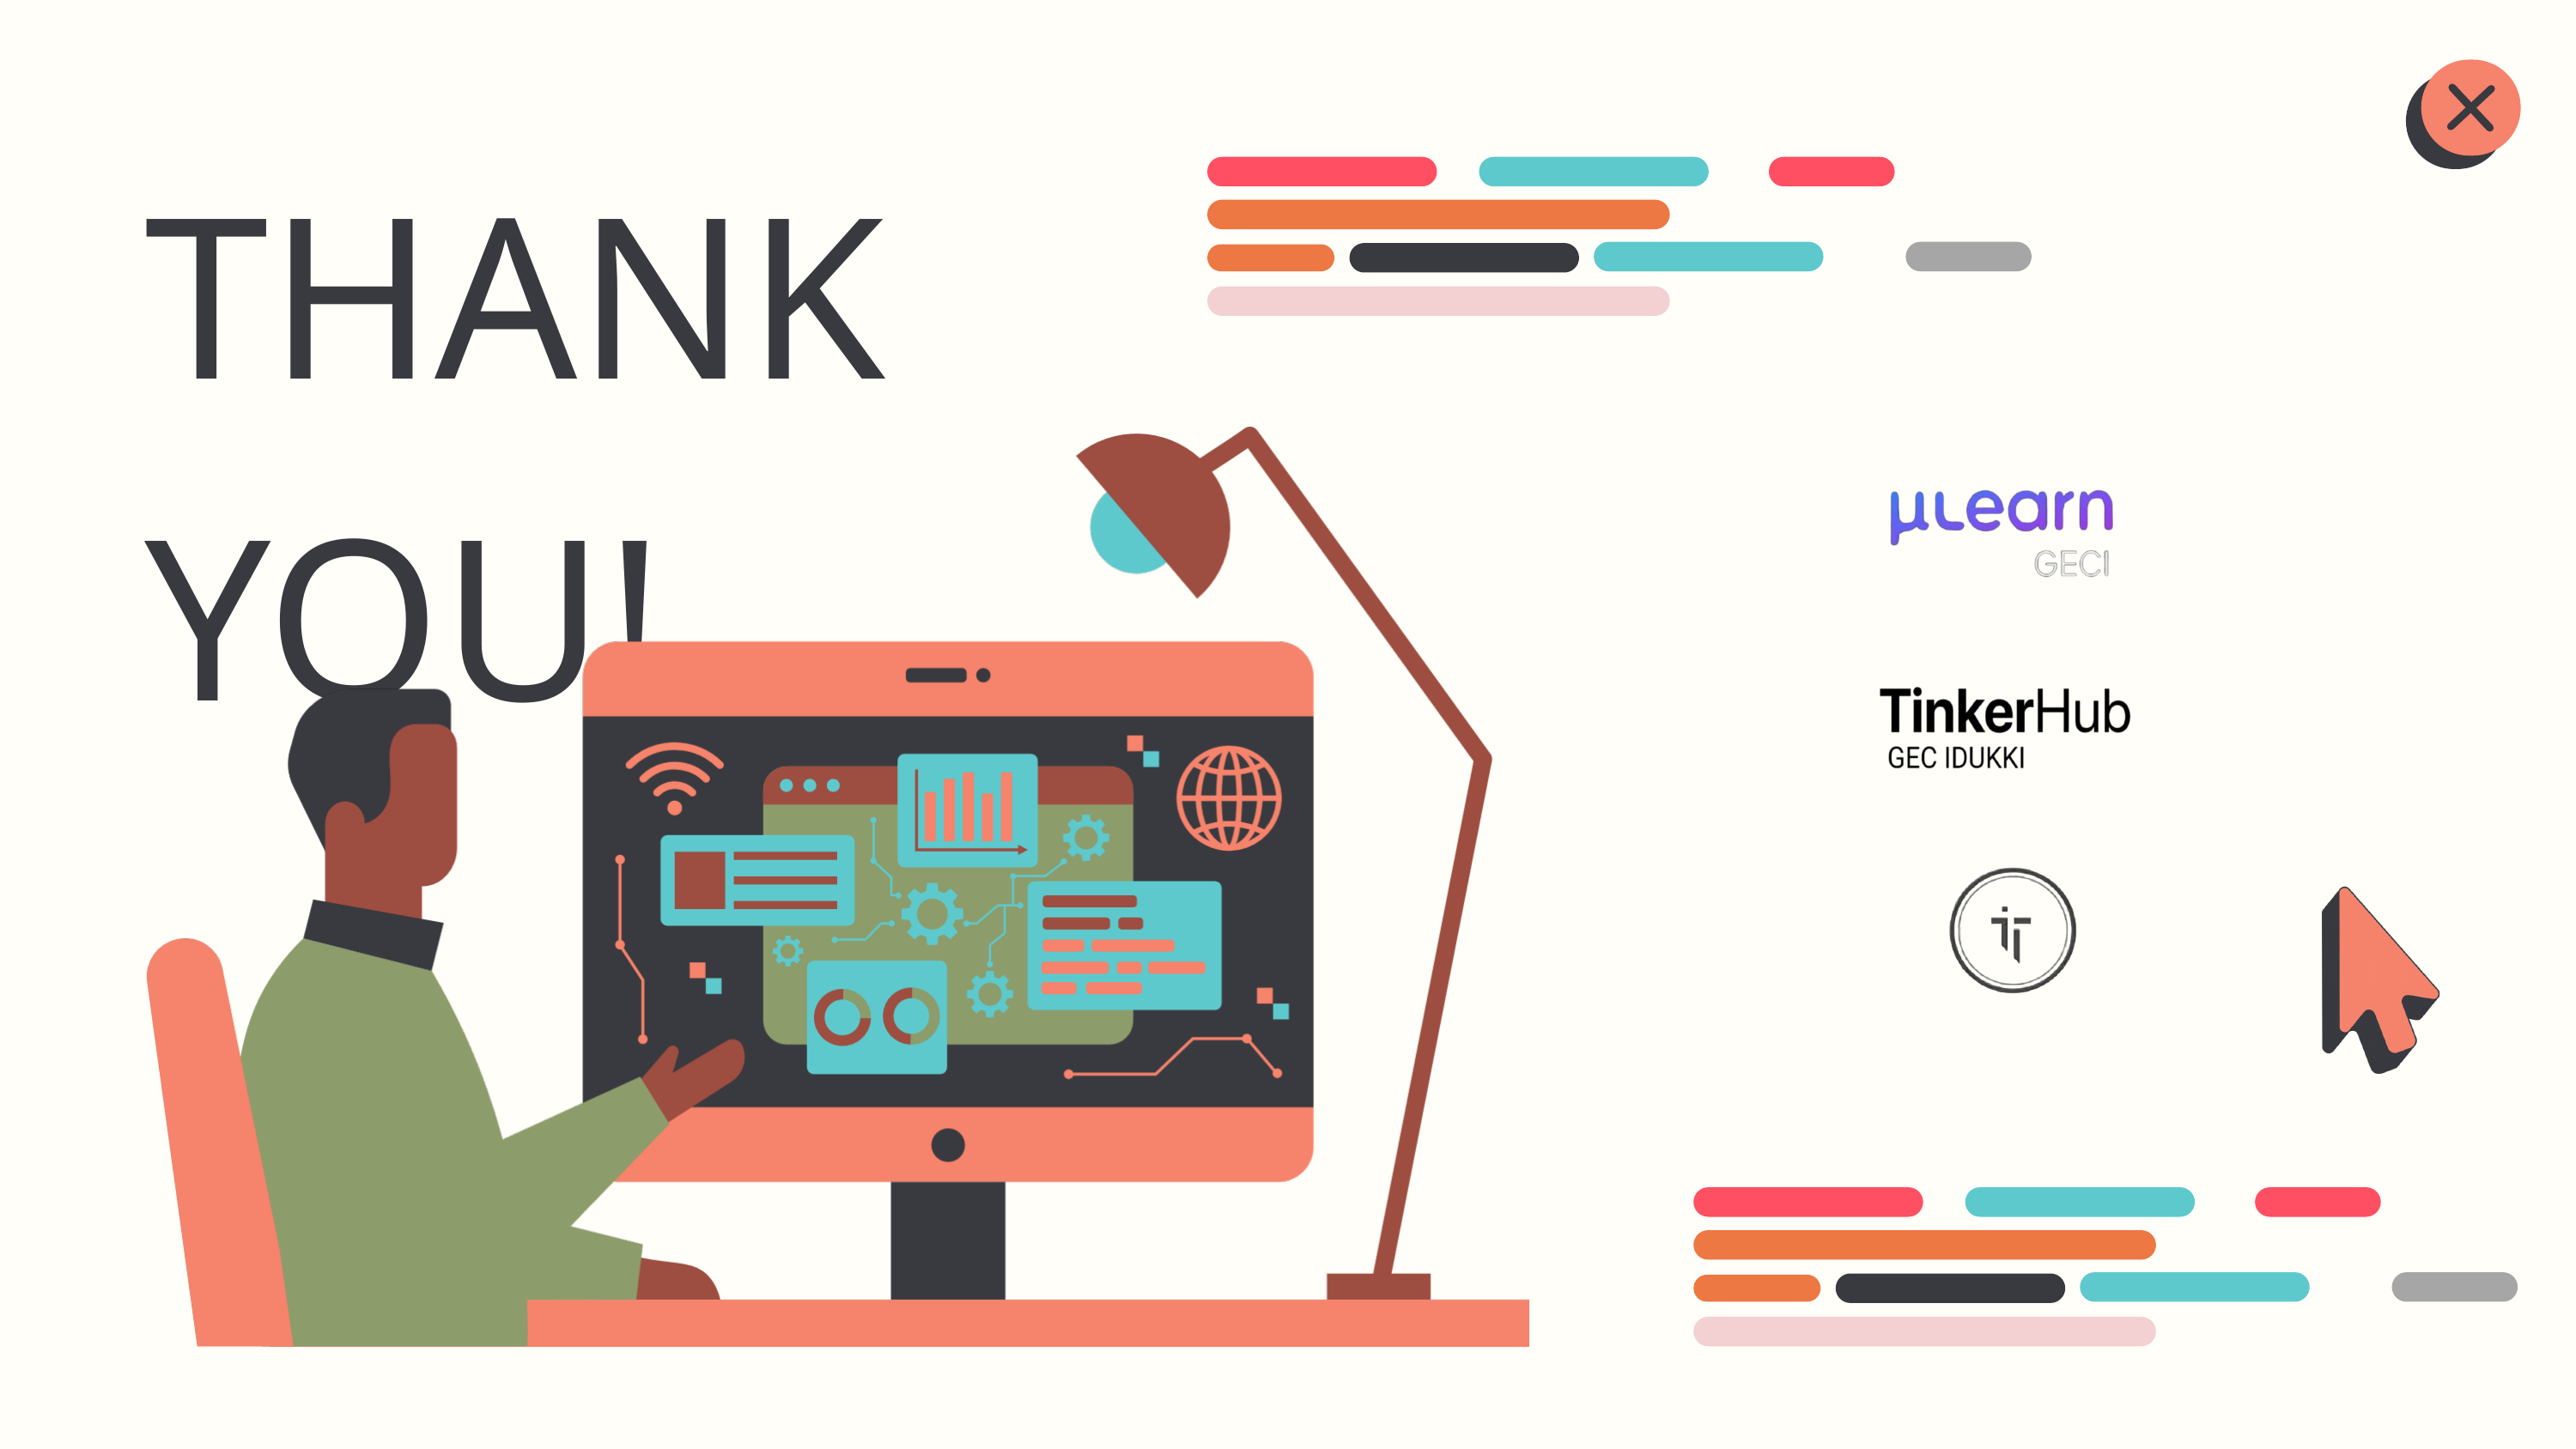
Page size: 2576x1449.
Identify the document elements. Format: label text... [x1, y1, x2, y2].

picture [1878, 817, 2141, 1050]
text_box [1206, 130, 2032, 317]
text_box THANK YOU! [144, 102, 1383, 425]
picture [1863, 653, 2157, 791]
text_box [2322, 886, 2440, 1074]
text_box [1693, 1161, 2518, 1347]
picture [1862, 455, 2136, 611]
picture [144, 425, 1529, 1347]
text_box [2388, 22, 2538, 192]
